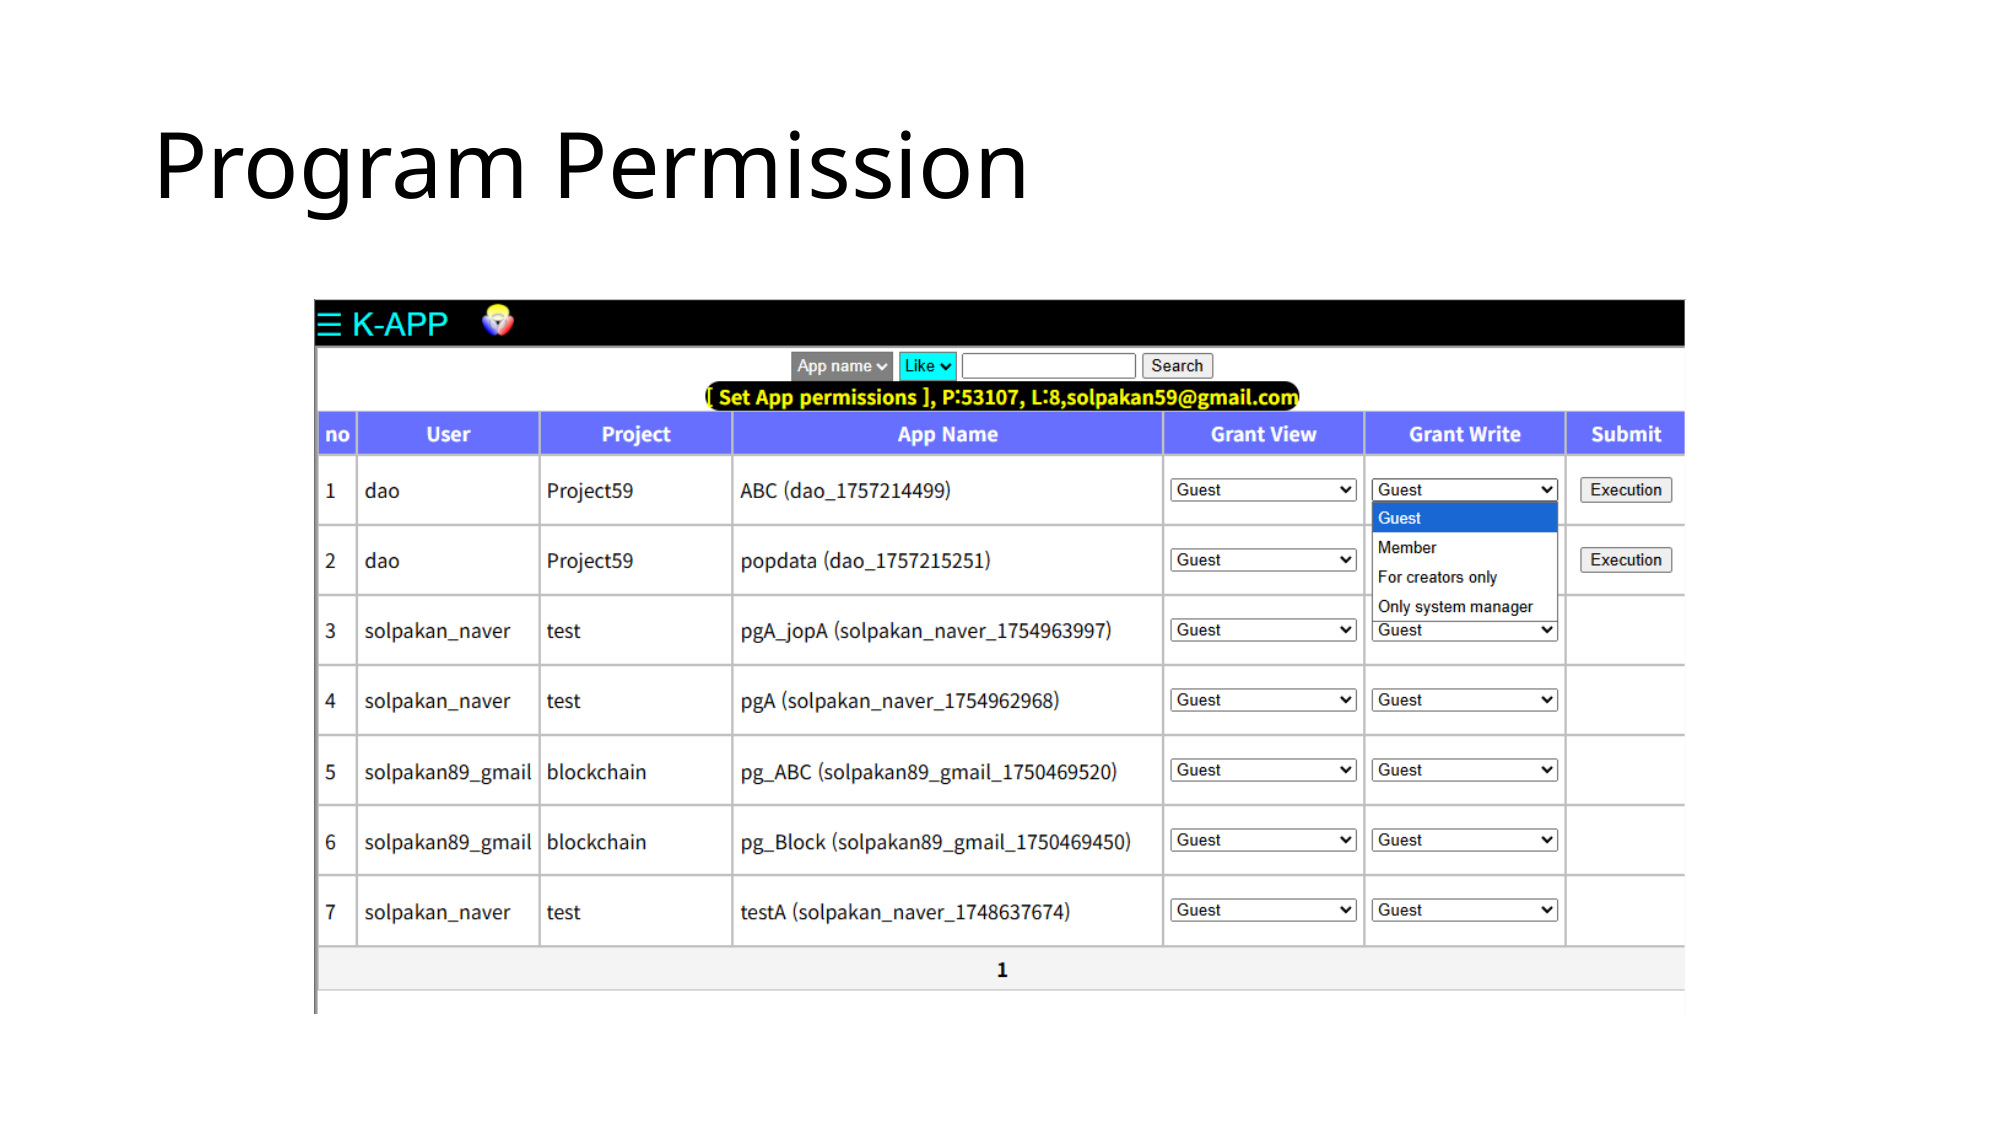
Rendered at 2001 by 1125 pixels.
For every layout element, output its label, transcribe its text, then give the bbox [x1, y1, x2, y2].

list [314, 299, 1686, 1014]
title Program Permission [137, 59, 1863, 278]
